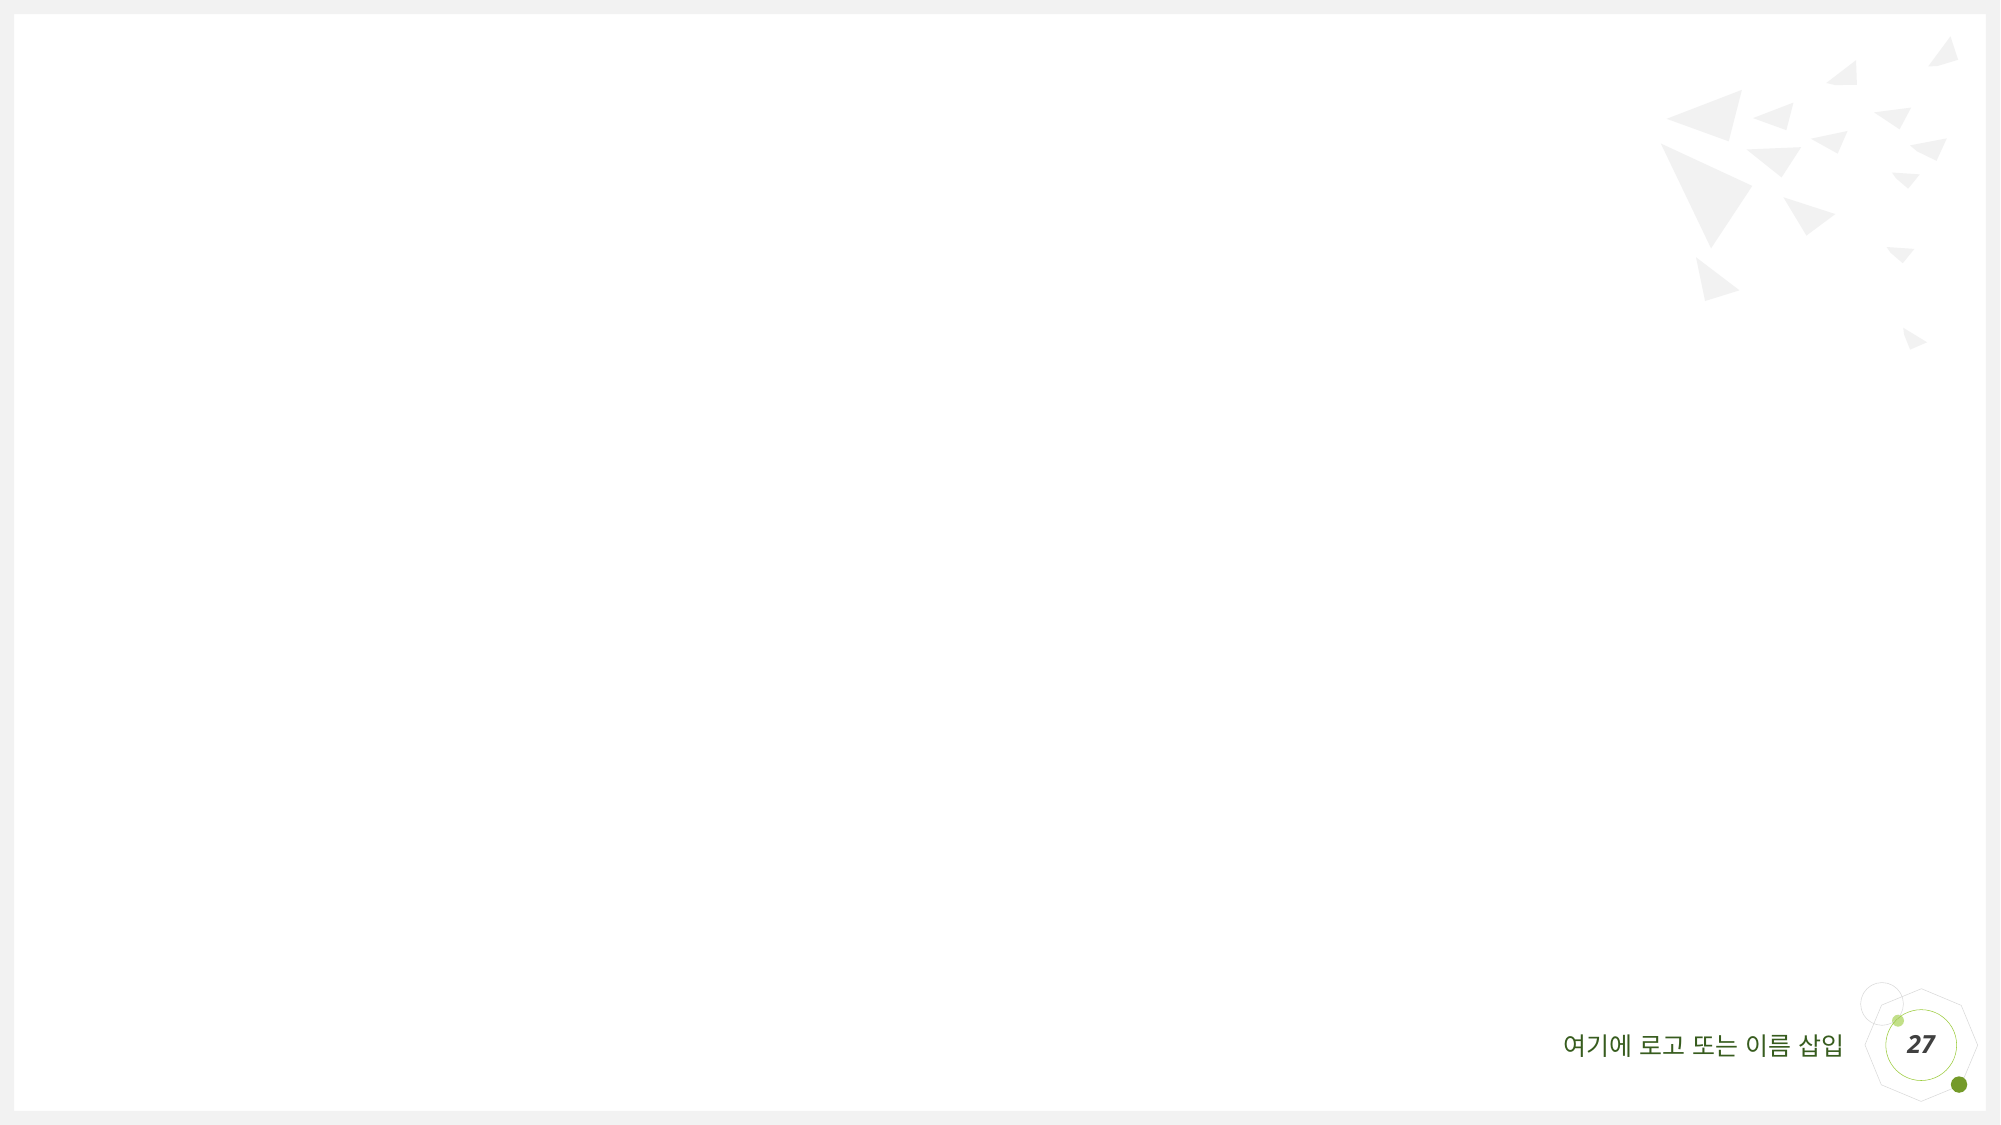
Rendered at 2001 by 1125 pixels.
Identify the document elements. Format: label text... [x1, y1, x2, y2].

slide_number 27 [1885, 1009, 1957, 1081]
